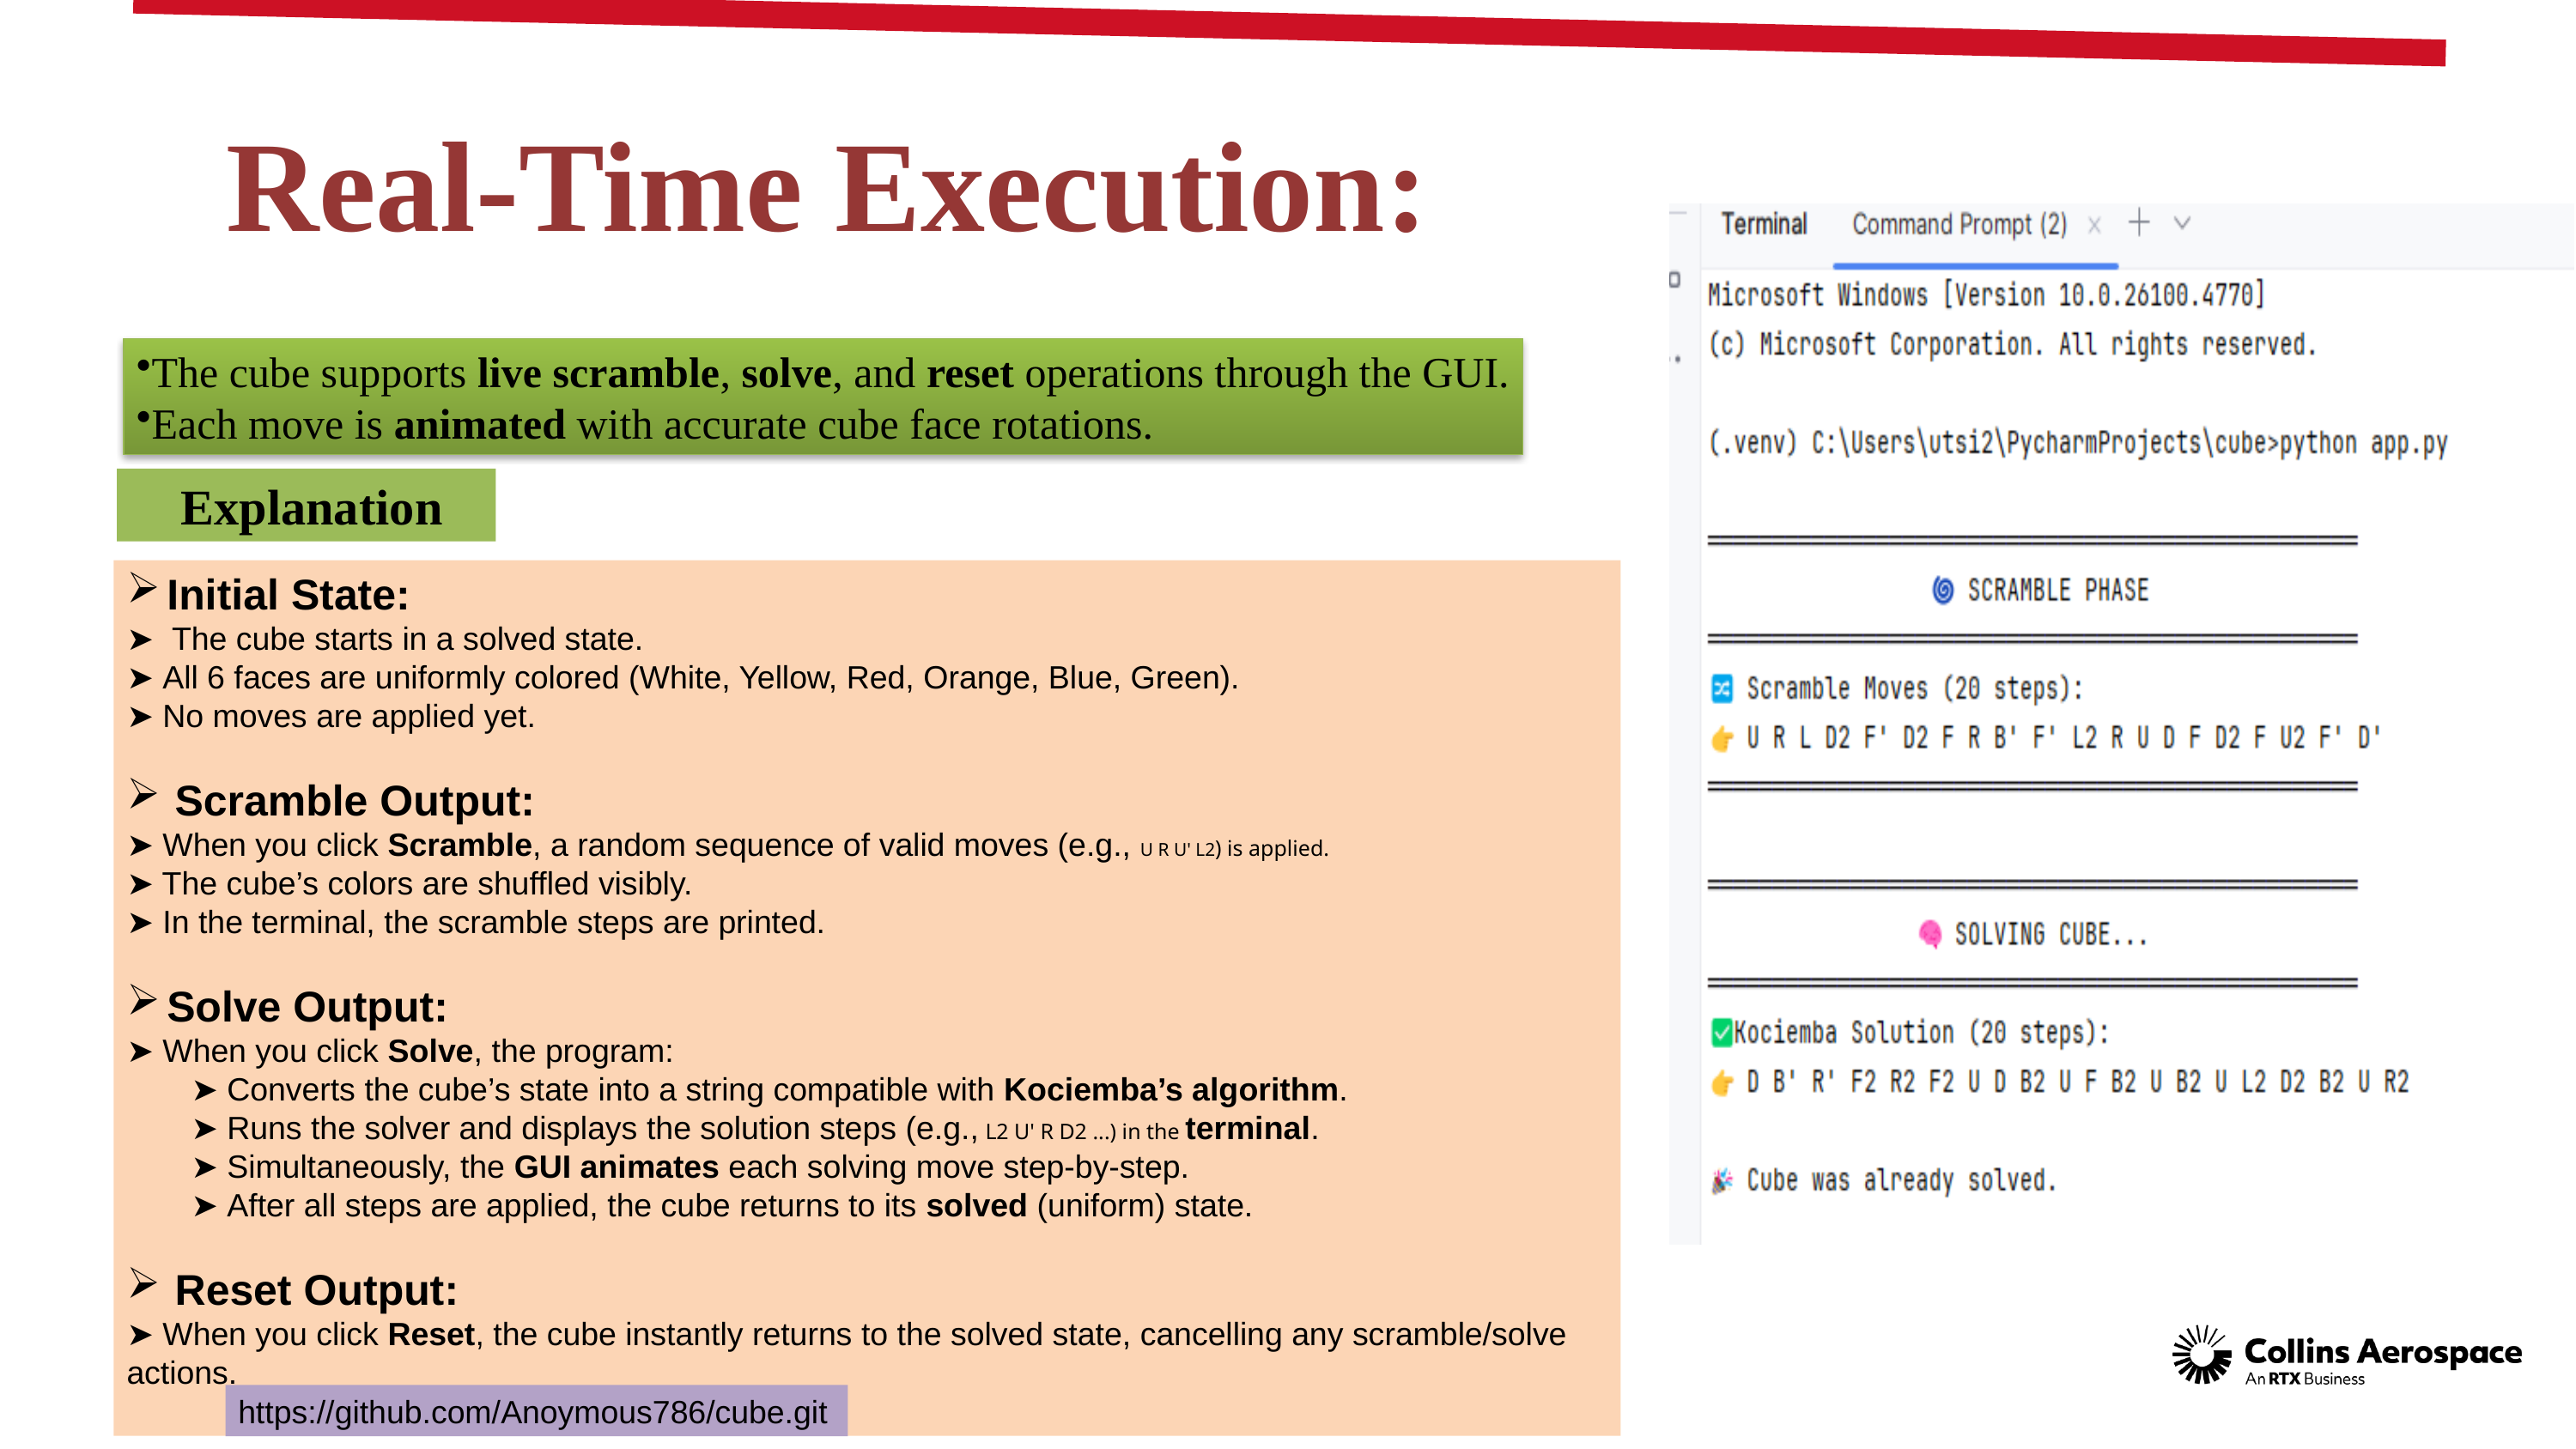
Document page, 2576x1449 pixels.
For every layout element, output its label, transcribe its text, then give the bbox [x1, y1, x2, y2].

text_box Initial State: ➤ The cube starts in a solved state. ➤ All 6 faces are uniformly colored (White, Yellow, Red, Orange, Blue, Green). ➤ No moves are applied yet. Scramble Output: ➤ When you click Scramble, a random sequence of valid moves (e.g., U R U' L2) is applied. ➤ The cube’s colors are shuffled visibly. ➤ In the terminal, the scramble steps are printed. Solve Output: ➤ When you click Solve, the program: ➤ Converts the cube’s state into a string compatible with Kociemba’s algorithm. ➤ Runs the solver and displays the solution steps (e.g., L2 U' R D2 ...) in the terminal. ➤ Simultaneously, the GUI animates each solving move step-by-step. ➤ After all steps are applied, the cube returns to its solved (uniform) state. Reset Output: ➤ When you click Reset, the cube instantly returns to the solved state, cancelling any scramble/solve actions. [113, 560, 1621, 1436]
picture [1669, 203, 2574, 1246]
text_box https://github.com/Anoymous786/cube.git [225, 1385, 848, 1437]
list 🧩 Real-Time Execution: [93, 82, 2275, 931]
picture [2157, 1287, 2532, 1411]
text_box 🧾 Explanation [117, 468, 496, 542]
text_box The cube supports live scramble, solve, and reset operations through the GUI. Each move is animated with accurate cube face rotations. [123, 338, 1523, 455]
